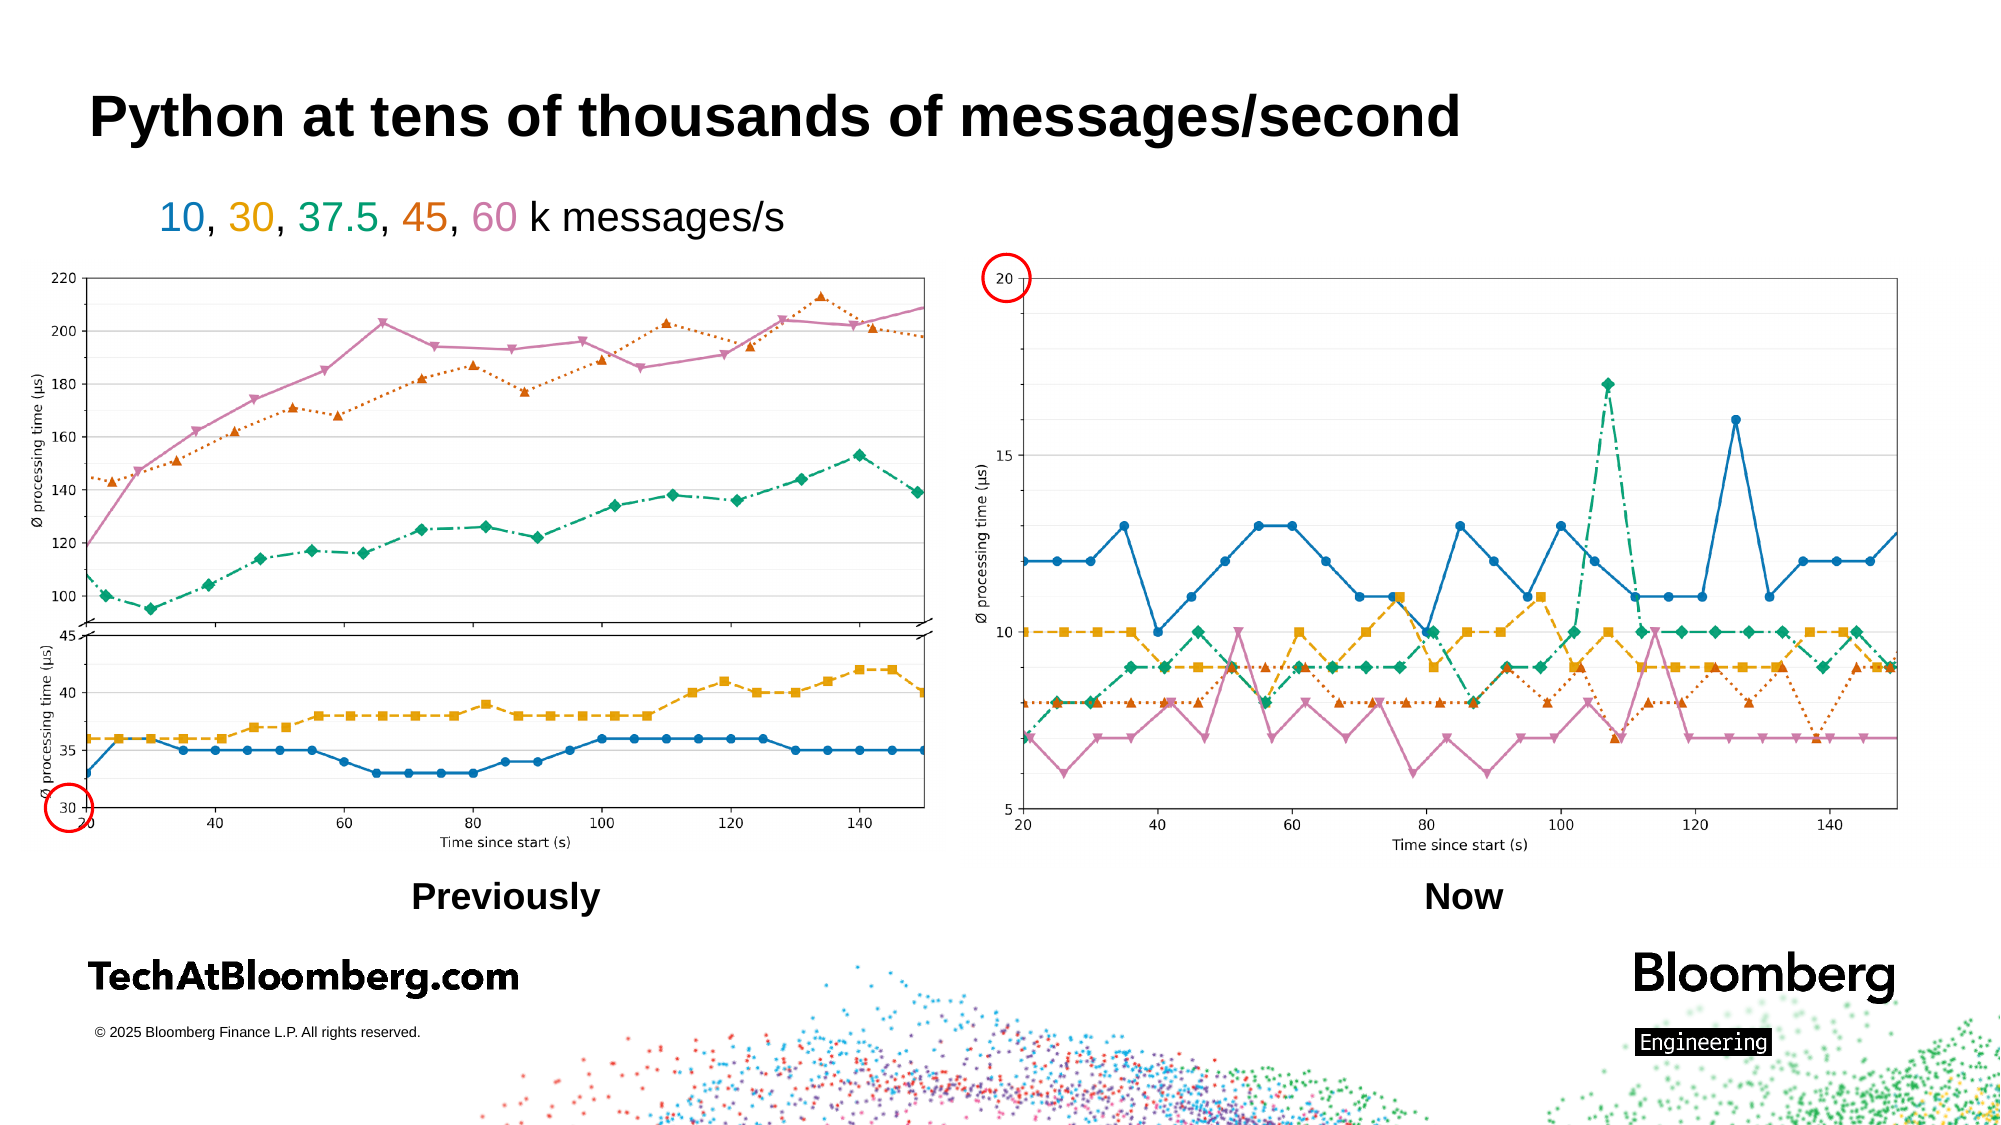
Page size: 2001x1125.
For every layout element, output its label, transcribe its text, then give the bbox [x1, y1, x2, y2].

text_box Now [1027, 879, 1901, 926]
title Python at tens of thousands of messages/second [89, 78, 1636, 160]
picture [959, 256, 2000, 869]
text_box Previously [84, 865, 929, 926]
picture [20, 258, 946, 852]
text_box 10, 30, 37.5, 45, 60 k messages/s [27, 182, 928, 248]
picture [88, 950, 2000, 1125]
